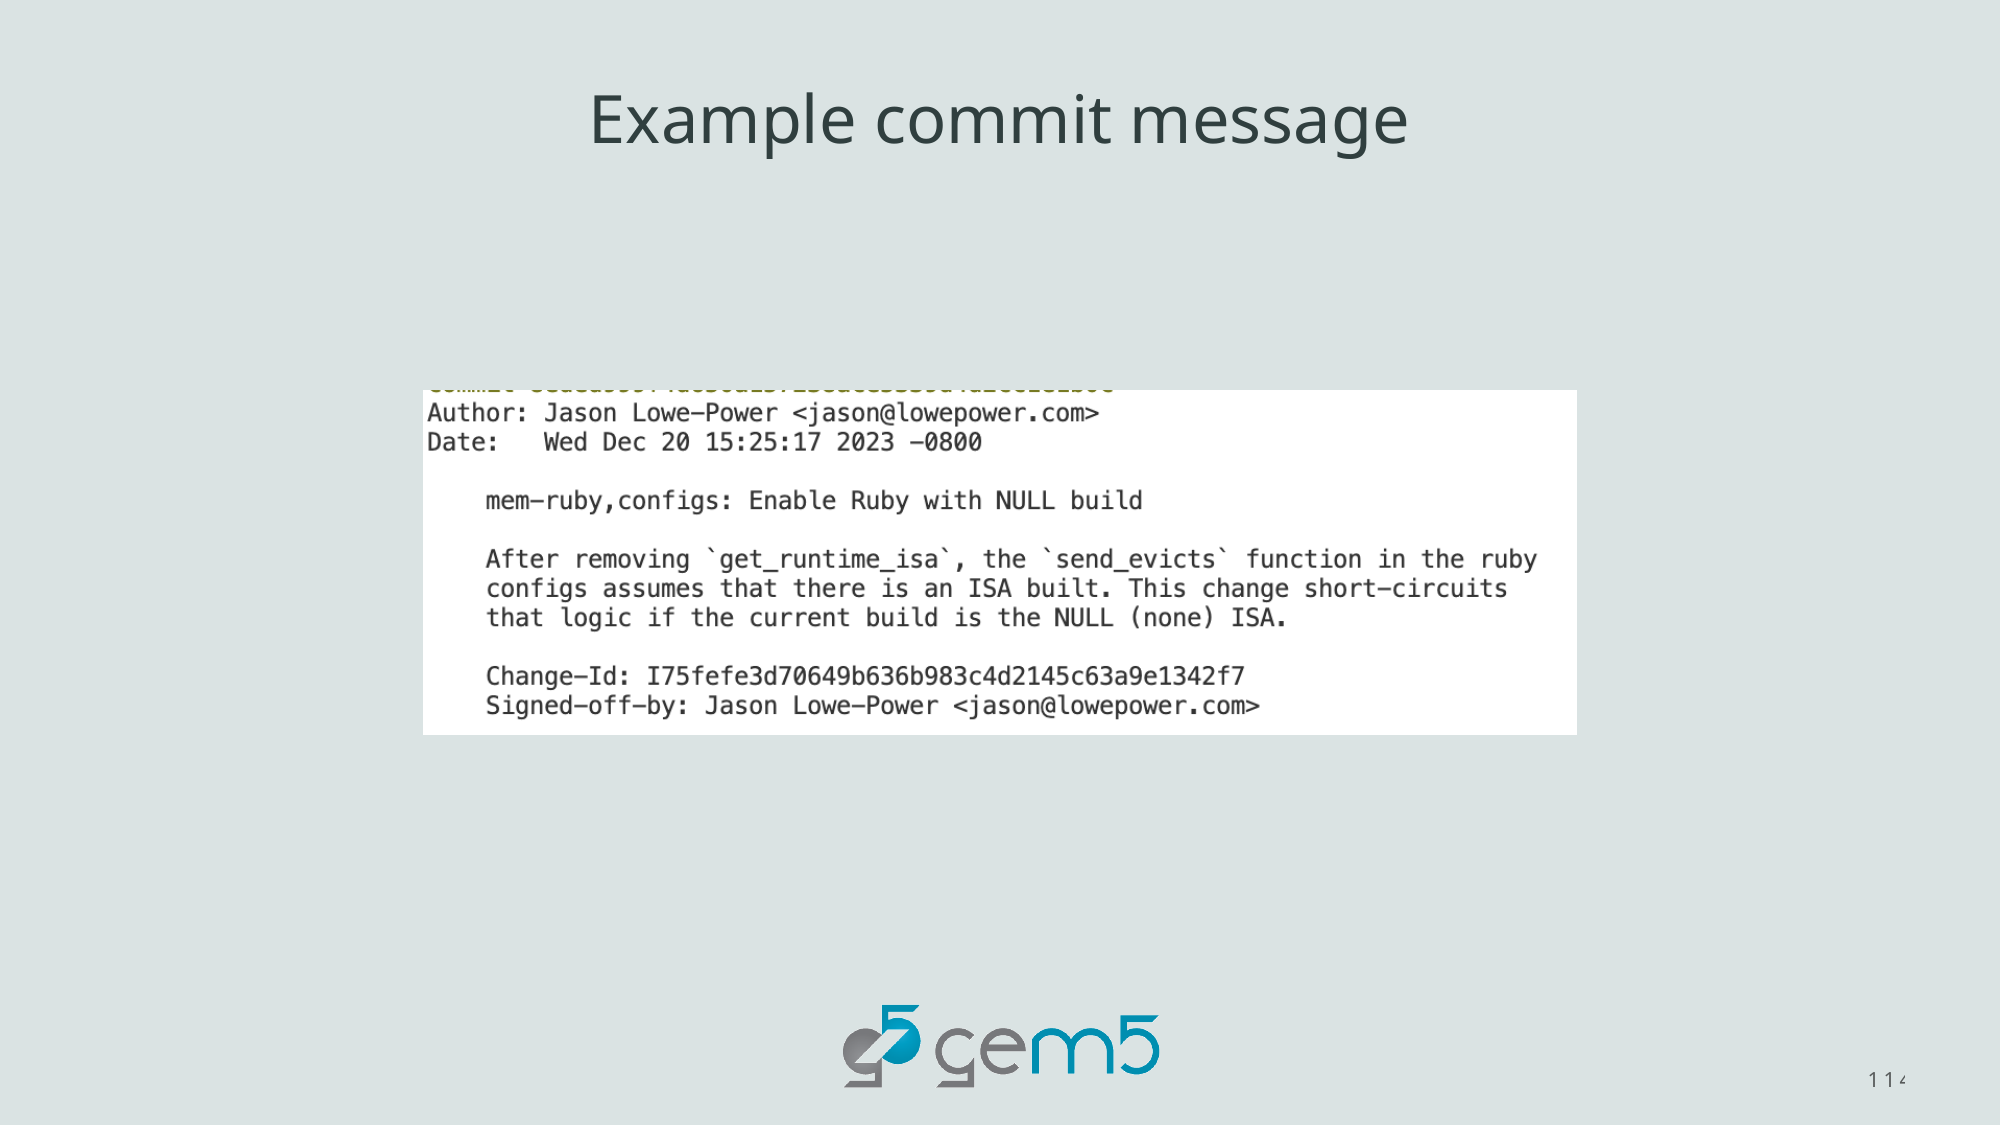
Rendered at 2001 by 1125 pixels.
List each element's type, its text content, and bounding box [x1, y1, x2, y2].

picture [807, 965, 1193, 1120]
text_box Example commit message [162, 64, 1838, 164]
picture [423, 390, 1577, 735]
slide_number 114 [1637, 1042, 1927, 1119]
